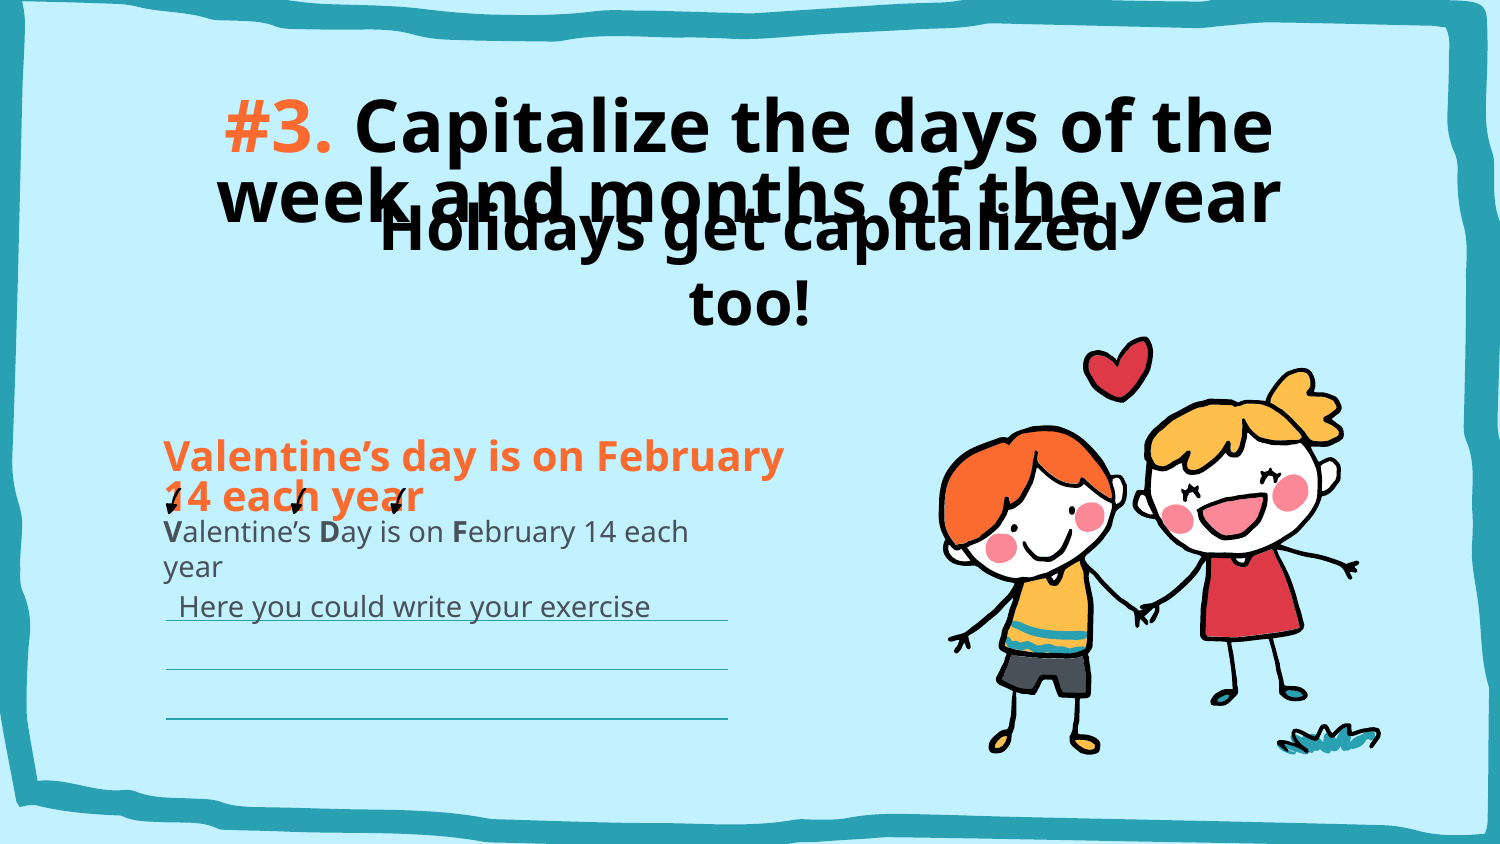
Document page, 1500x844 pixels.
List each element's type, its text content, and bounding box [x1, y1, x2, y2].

subtitle Valentine’s Day is on February 14 each year [163, 498, 752, 570]
title Holidays get capitalized too! [321, 227, 1179, 299]
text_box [165, 488, 184, 514]
subtitle Here you could write your exercise [163, 582, 729, 728]
title #3. Capitalize the days of the week and months of the year [163, 72, 1337, 260]
subtitle Valentine’s day is on February 14 each year [163, 424, 842, 496]
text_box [938, 336, 1361, 756]
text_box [290, 488, 309, 514]
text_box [1275, 722, 1383, 756]
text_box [389, 488, 409, 514]
